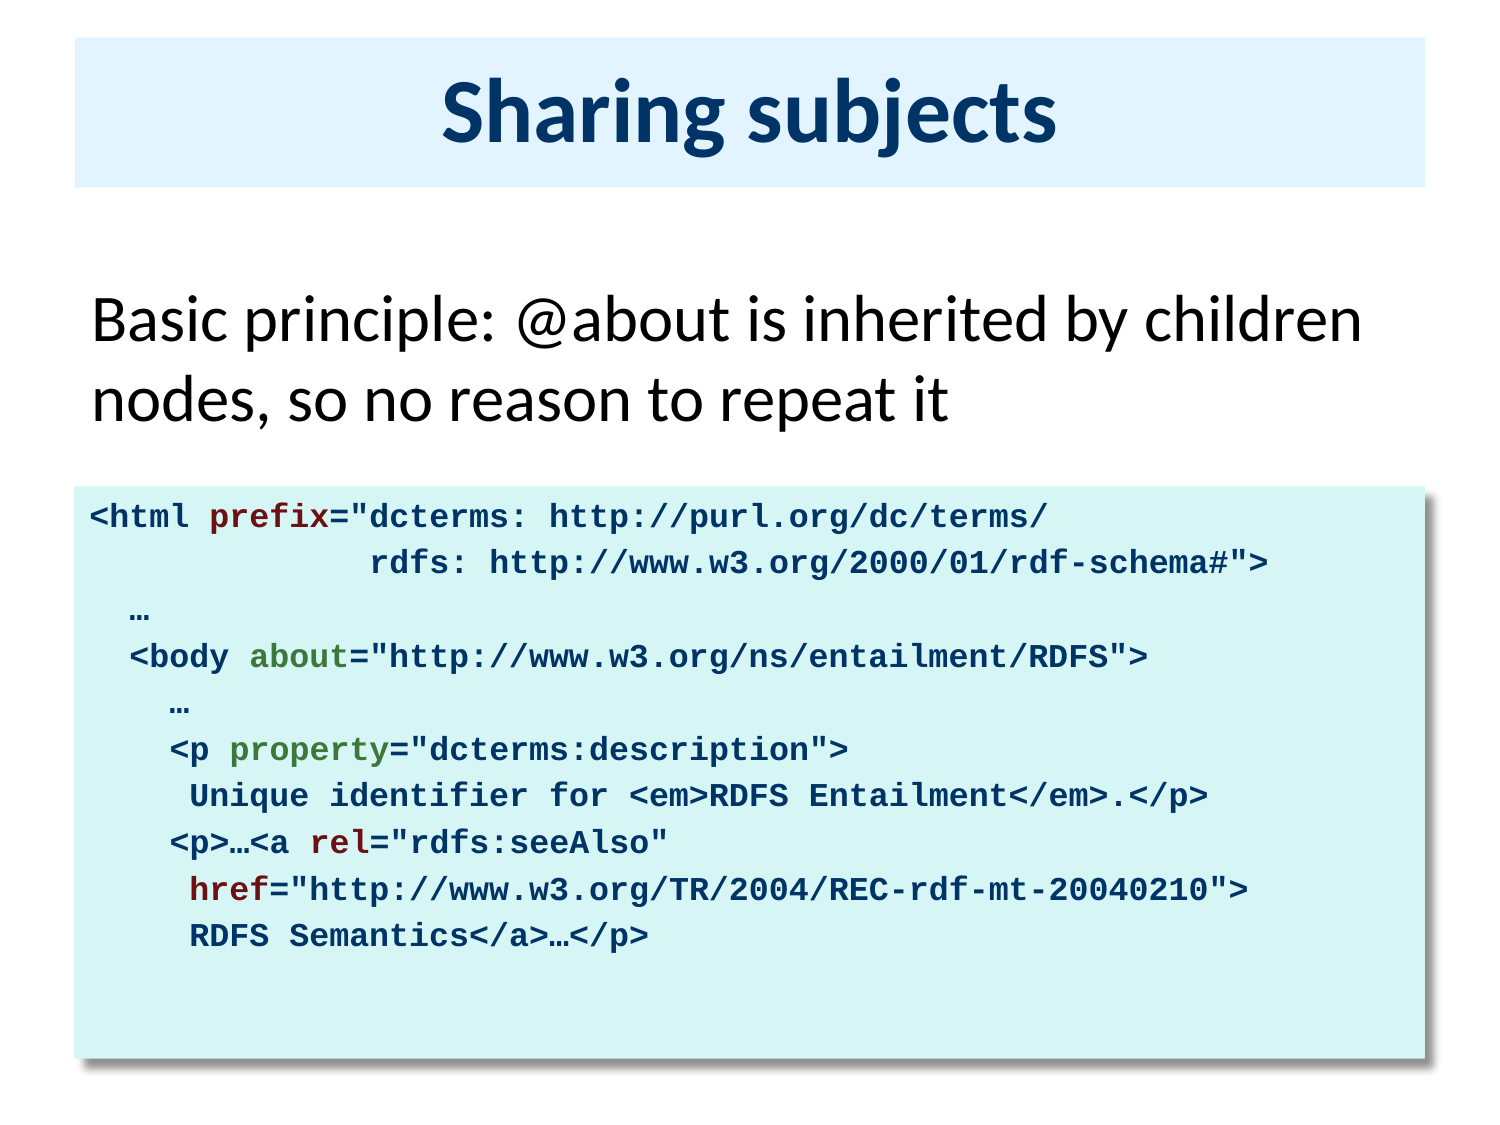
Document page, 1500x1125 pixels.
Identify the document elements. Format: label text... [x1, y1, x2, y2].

title Sharing subjects [75, 37, 1425, 188]
text_box Basic principle: @about is inherited by children nodes, so no reason to repeat it [76, 267, 1436, 442]
list <html prefix="dcterms: http://purl.org/dc/terms/ rdfs: http://www.w3.org/2000/01/rdf-schema#"> … <body about="http://www.w3.org/ns/entailment/RDFS"> … <p property="dcterms:description"> Unique identifier for <em>RDFS Entailment</em>.</p> <p>…<a rel="rdfs:seeAlso" href="http://www.w3.org/TR/2004/REC-rdf-mt-20040210"> RDFS Semantics</a>…</p> [74, 486, 1425, 1059]
